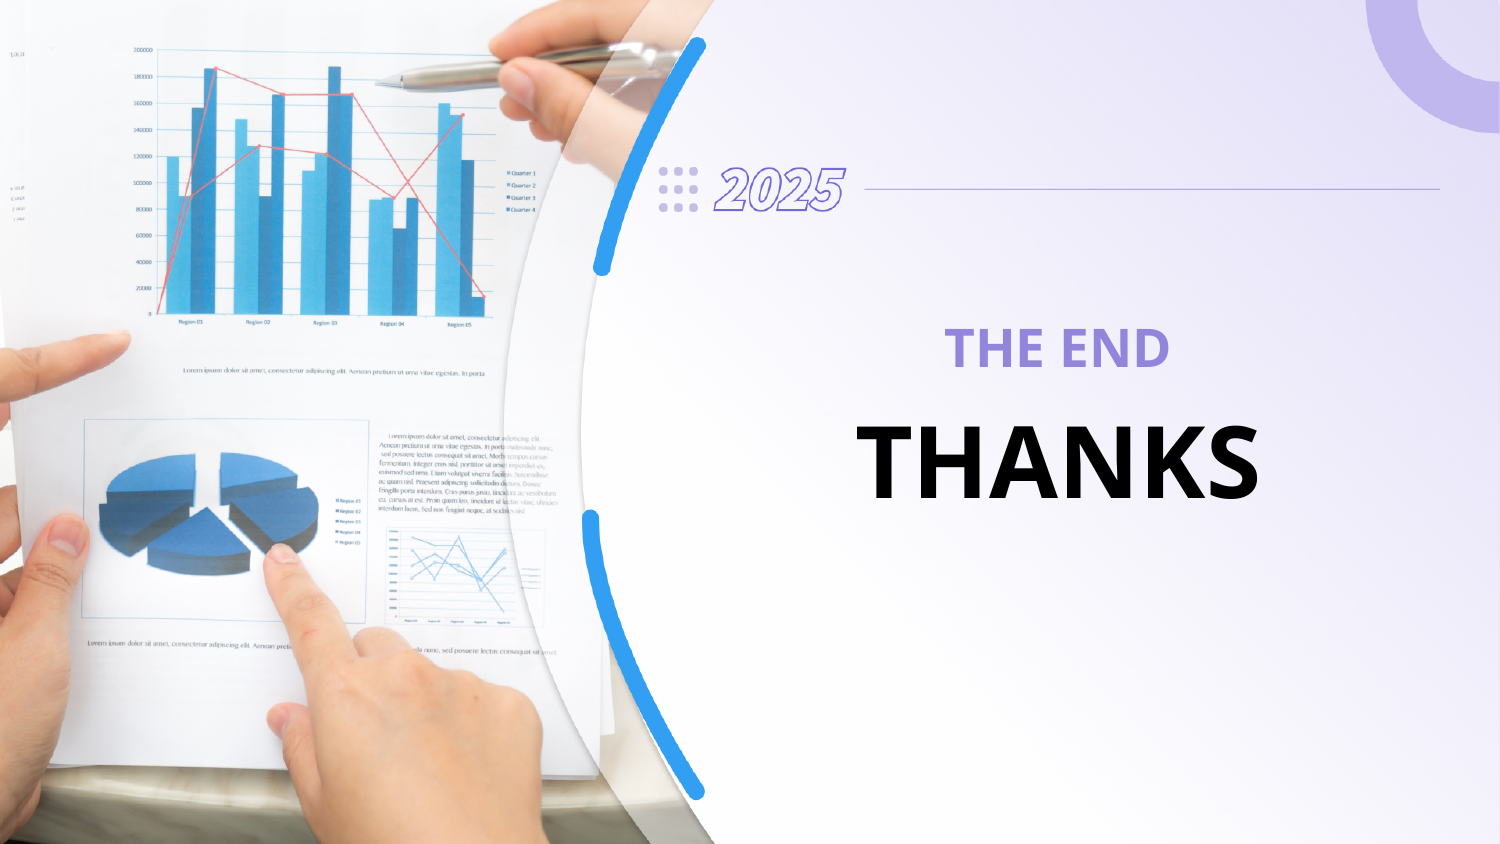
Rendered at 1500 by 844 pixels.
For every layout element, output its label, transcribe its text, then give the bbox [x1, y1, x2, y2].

text_box THE END [779, 300, 1337, 373]
picture [0, 0, 1500, 844]
text_box THANKS [779, 373, 1337, 543]
